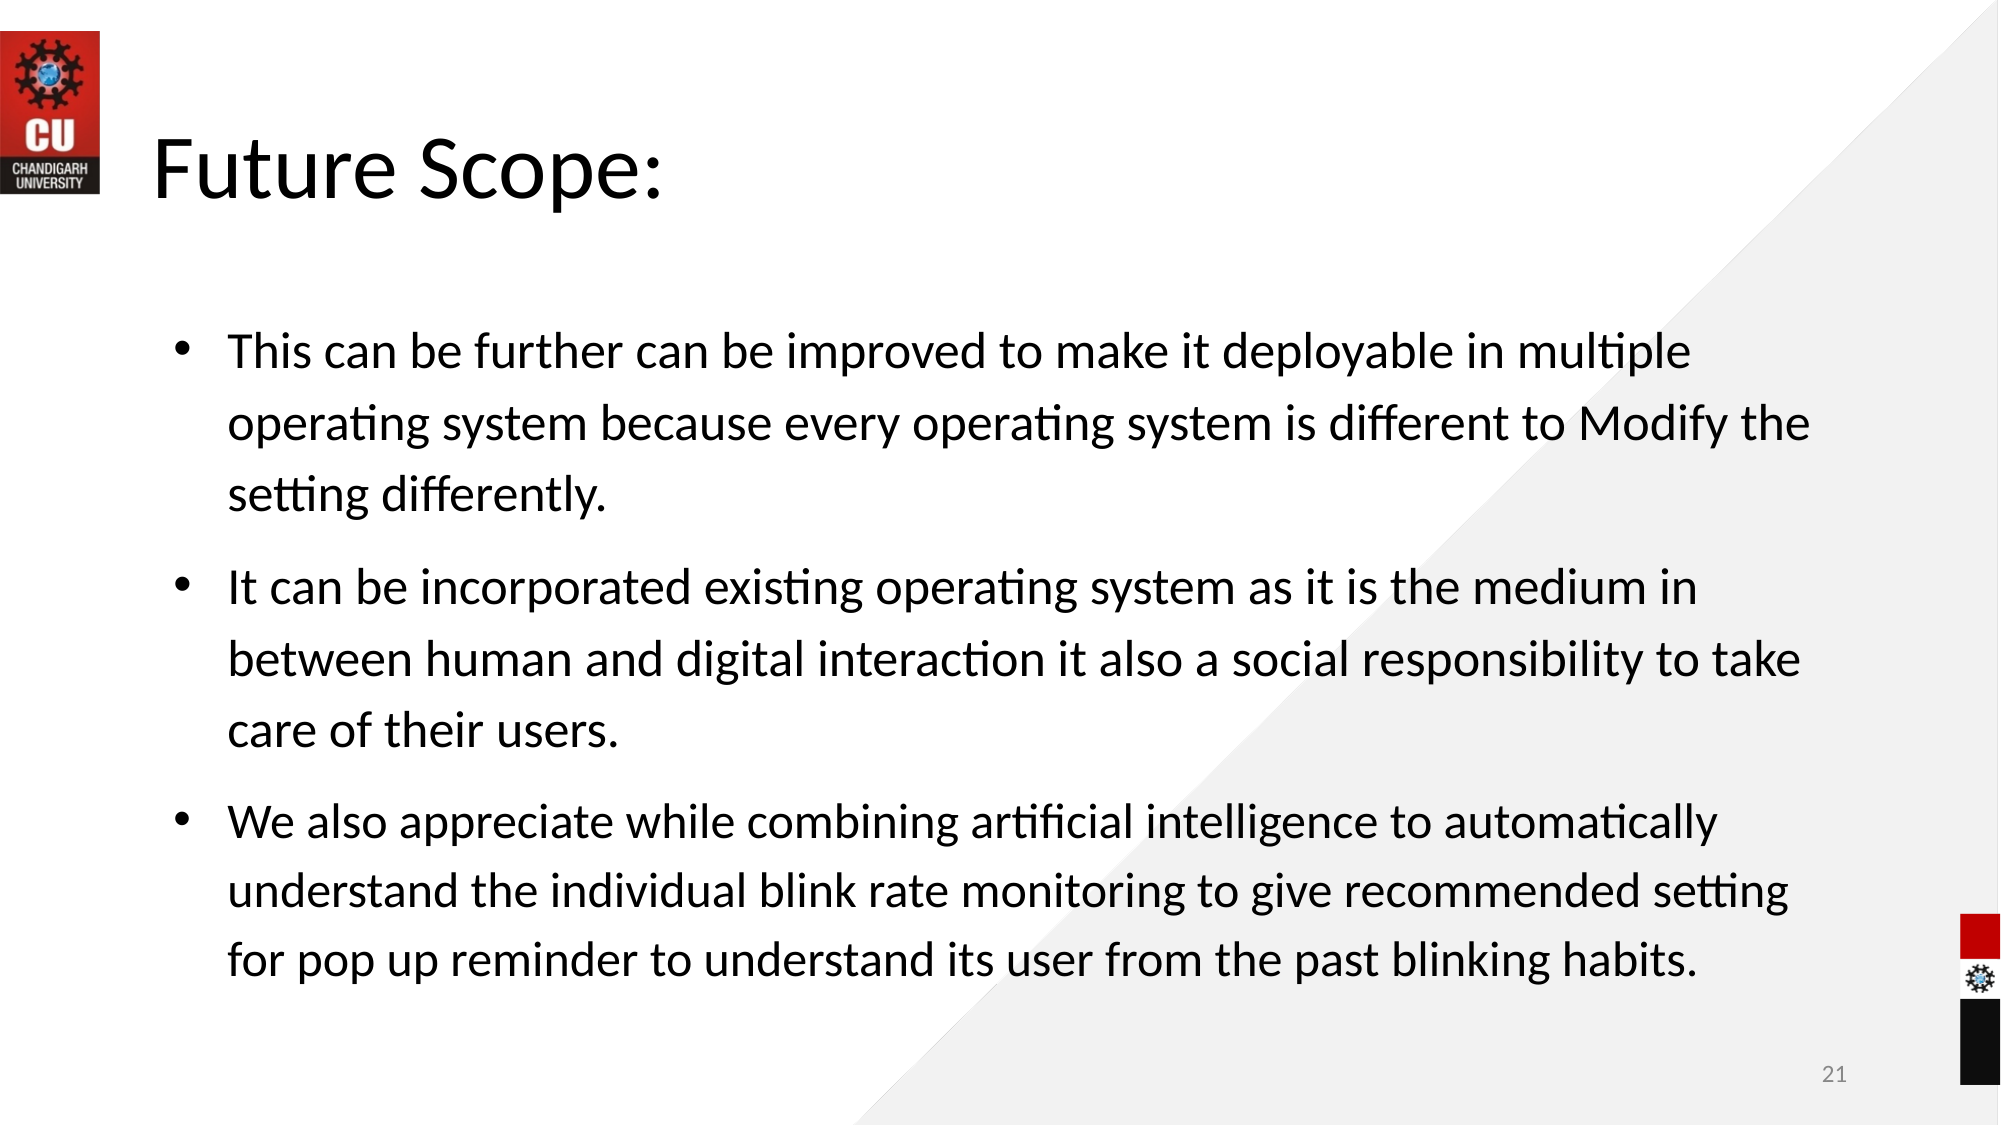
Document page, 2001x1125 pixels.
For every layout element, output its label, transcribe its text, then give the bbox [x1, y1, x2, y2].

slide_number 21 [1412, 1042, 1863, 1103]
title Future Scope: [137, 59, 1863, 278]
picture [0, 0, 2001, 1125]
list This can be further can be improved to make it deployable in multiple operating system because every operating system is different to Modify the setting differently. It can be incorporated existing operating system as it is the medium in between human and digital interaction it also a social responsibility to take care of their users. We also appreciate while combining artificial intelligence to automatically understand the individual blink rate monitoring to give recommended setting for pop up reminder to understand its user from the past blinking habits. [137, 299, 1863, 1014]
